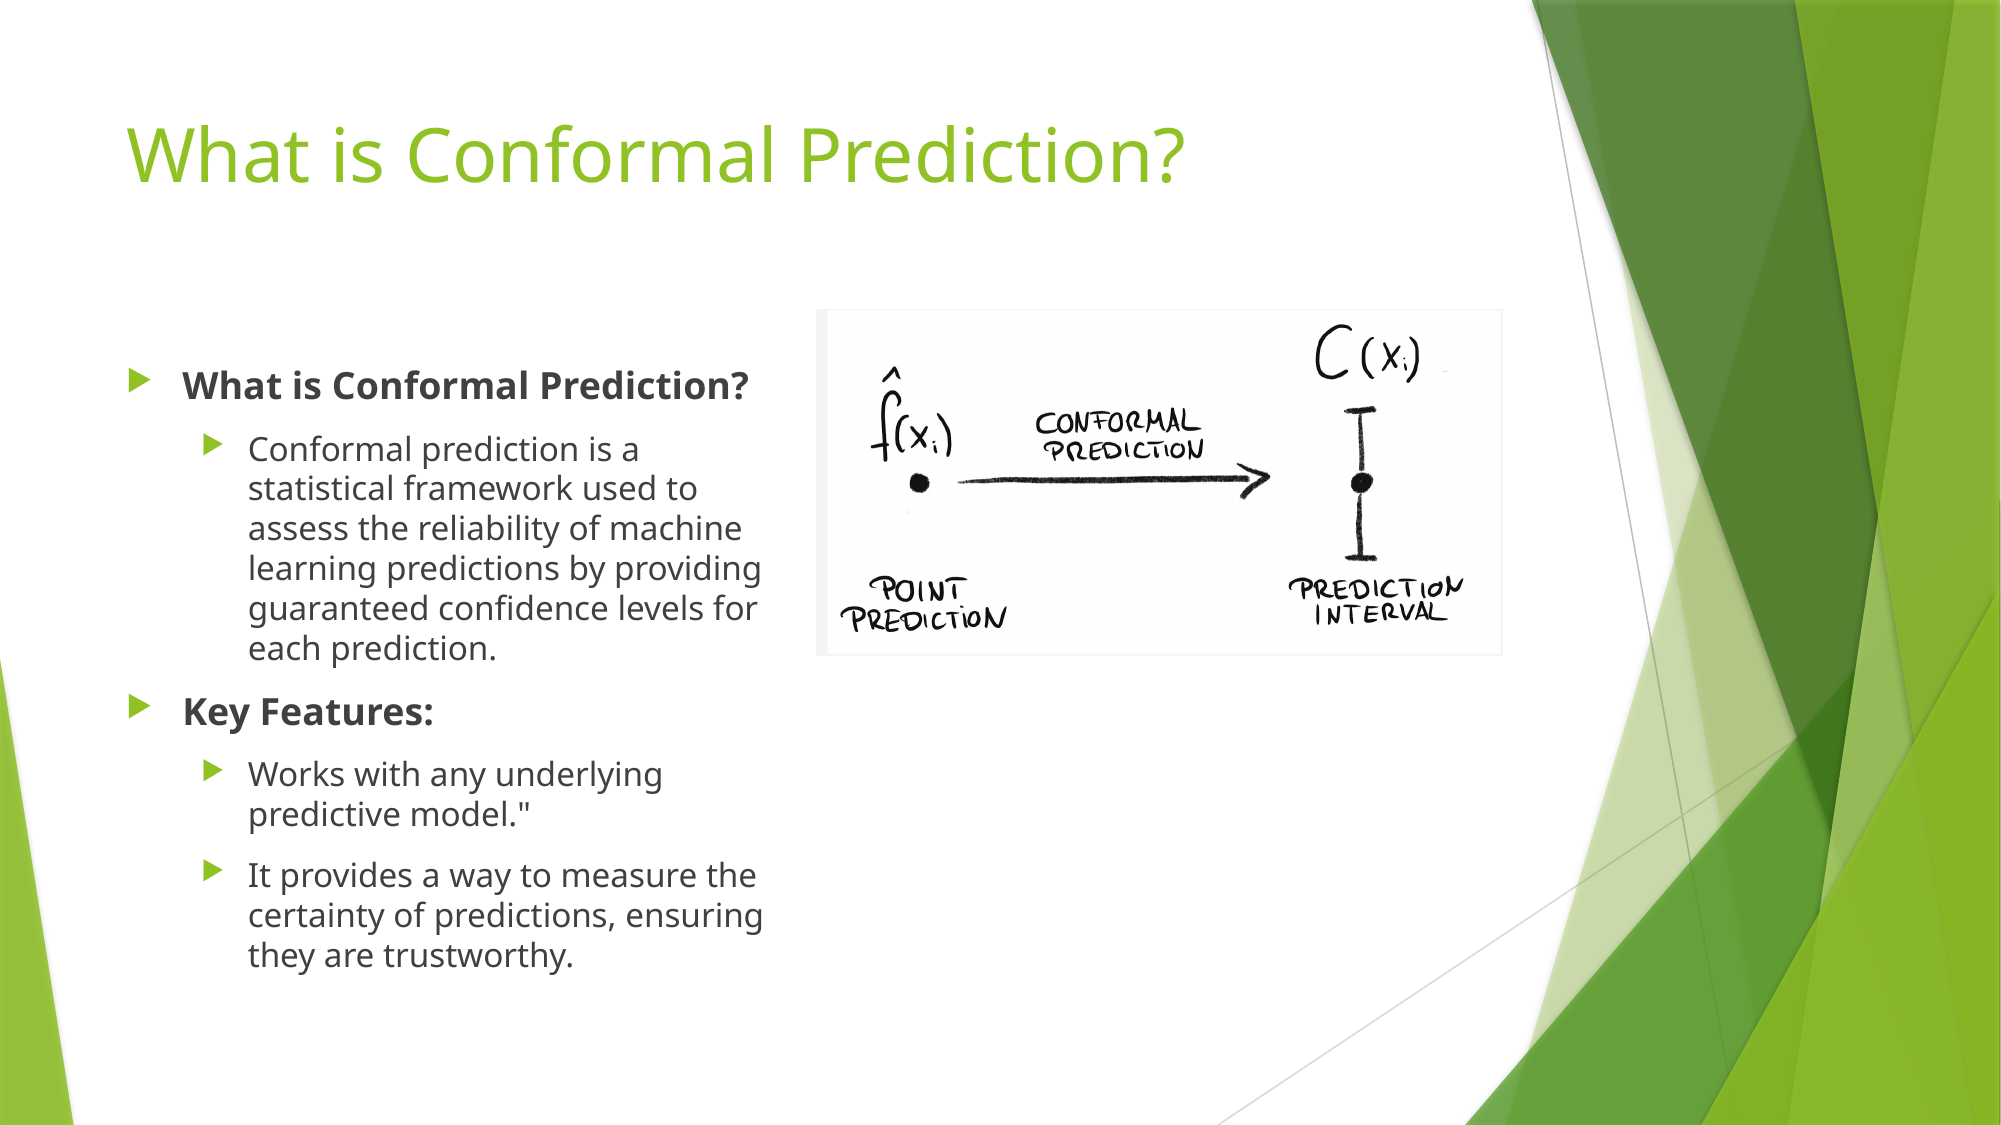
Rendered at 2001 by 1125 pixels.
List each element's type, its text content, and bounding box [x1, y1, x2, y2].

list What is Conformal Prediction? Conformal prediction is a statistical framework used to assess the reliability of machine learning predictions by providing guaranteed confidence levels for each prediction. Key Features: Works with any underlying predictive model." It provides a way to measure the certainty of predictions, ensuring they are trustworthy. [111, 354, 798, 992]
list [815, 309, 1504, 657]
title What is Conformal Prediction? [111, 99, 1522, 317]
